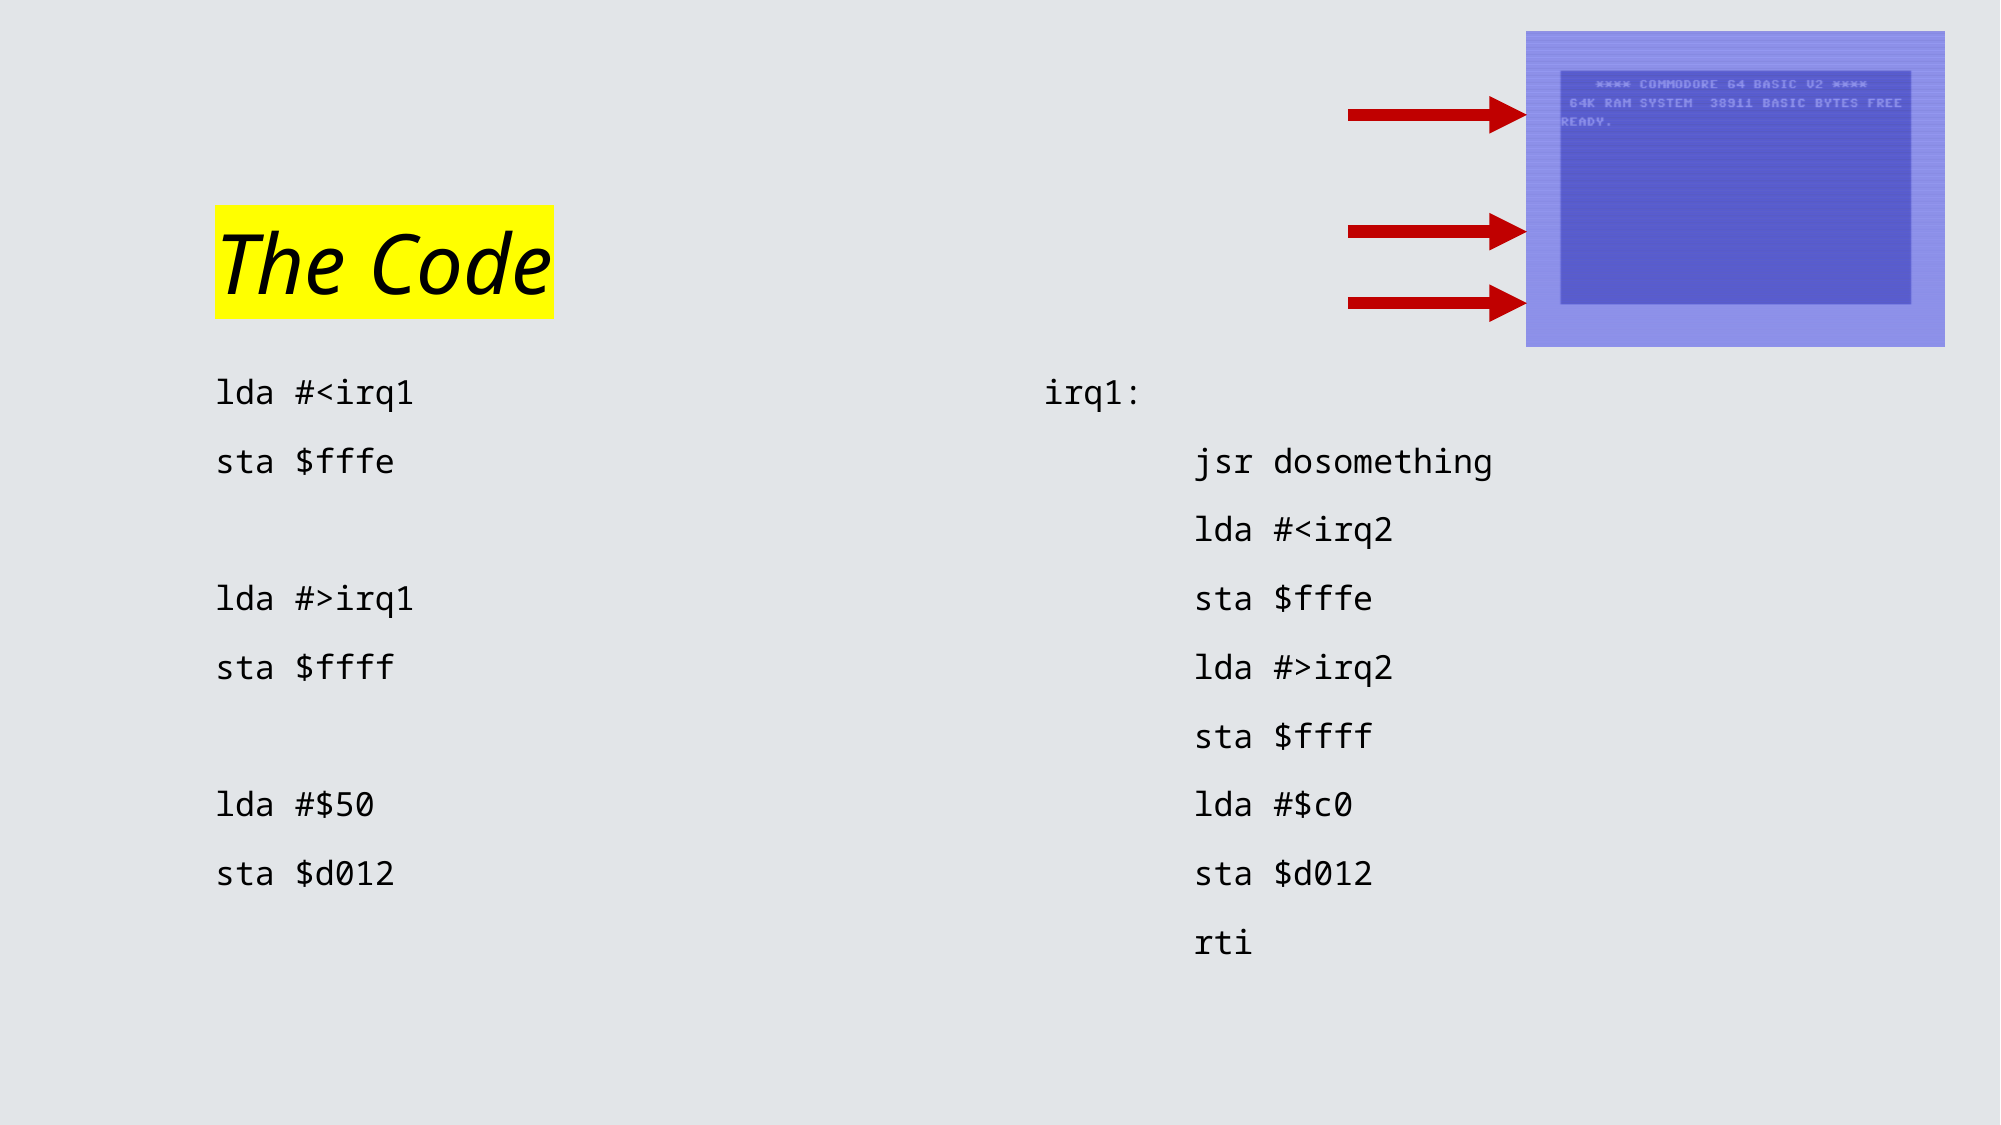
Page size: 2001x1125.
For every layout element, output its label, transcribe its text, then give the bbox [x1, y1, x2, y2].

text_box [1347, 31, 1945, 347]
list lda #<irq1 sta $fffe lda #>irq1 sta $ffff lda #$50 sta $d012 [200, 355, 972, 1014]
title The Code [200, 59, 1347, 319]
list irq1: jsr dosomething lda #<irq2 sta $fffe lda #>irq2 sta $ffff lda #$c0 sta $d012 rti [1028, 355, 1813, 1014]
